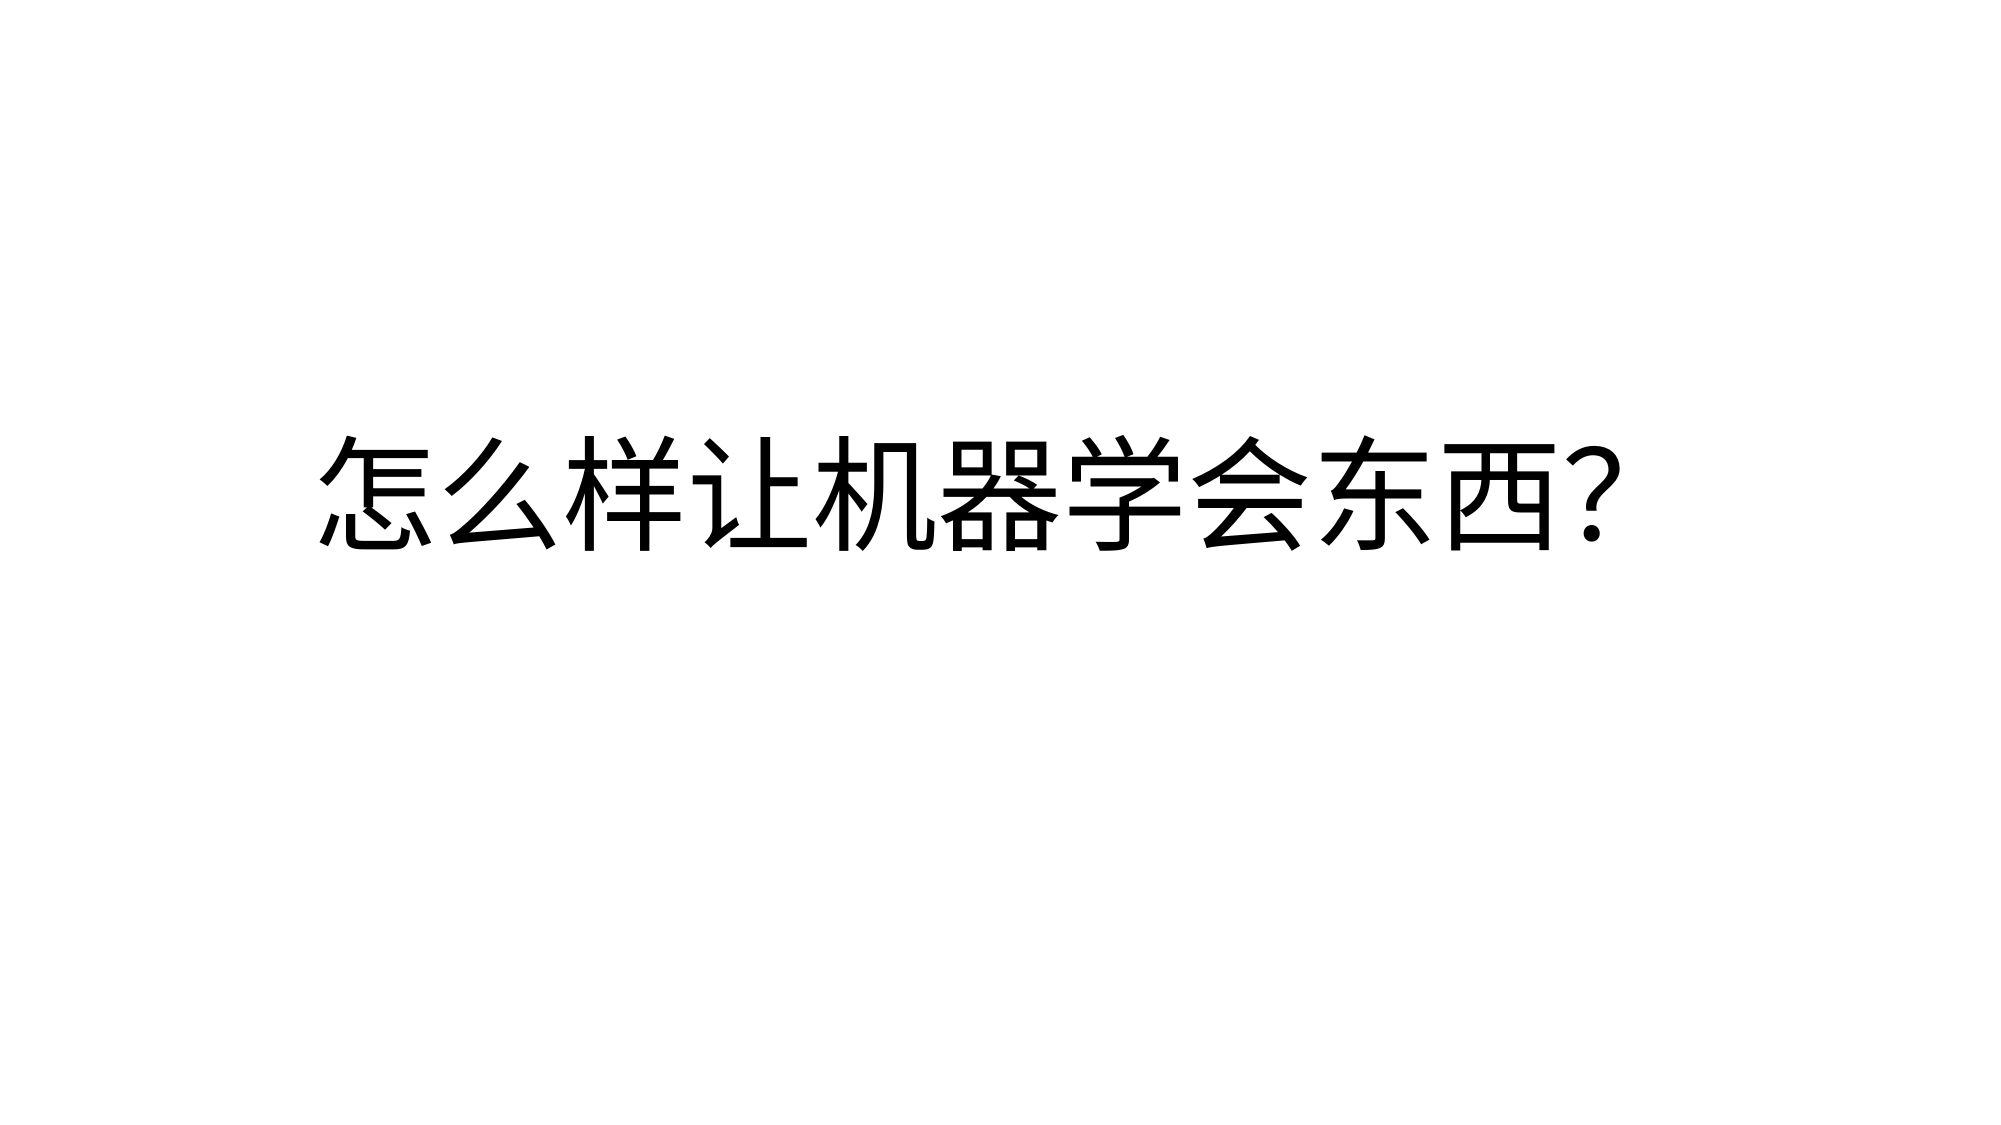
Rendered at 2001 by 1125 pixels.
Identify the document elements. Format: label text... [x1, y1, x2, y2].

title 怎么样让机器学会东西？ [249, 184, 1750, 576]
